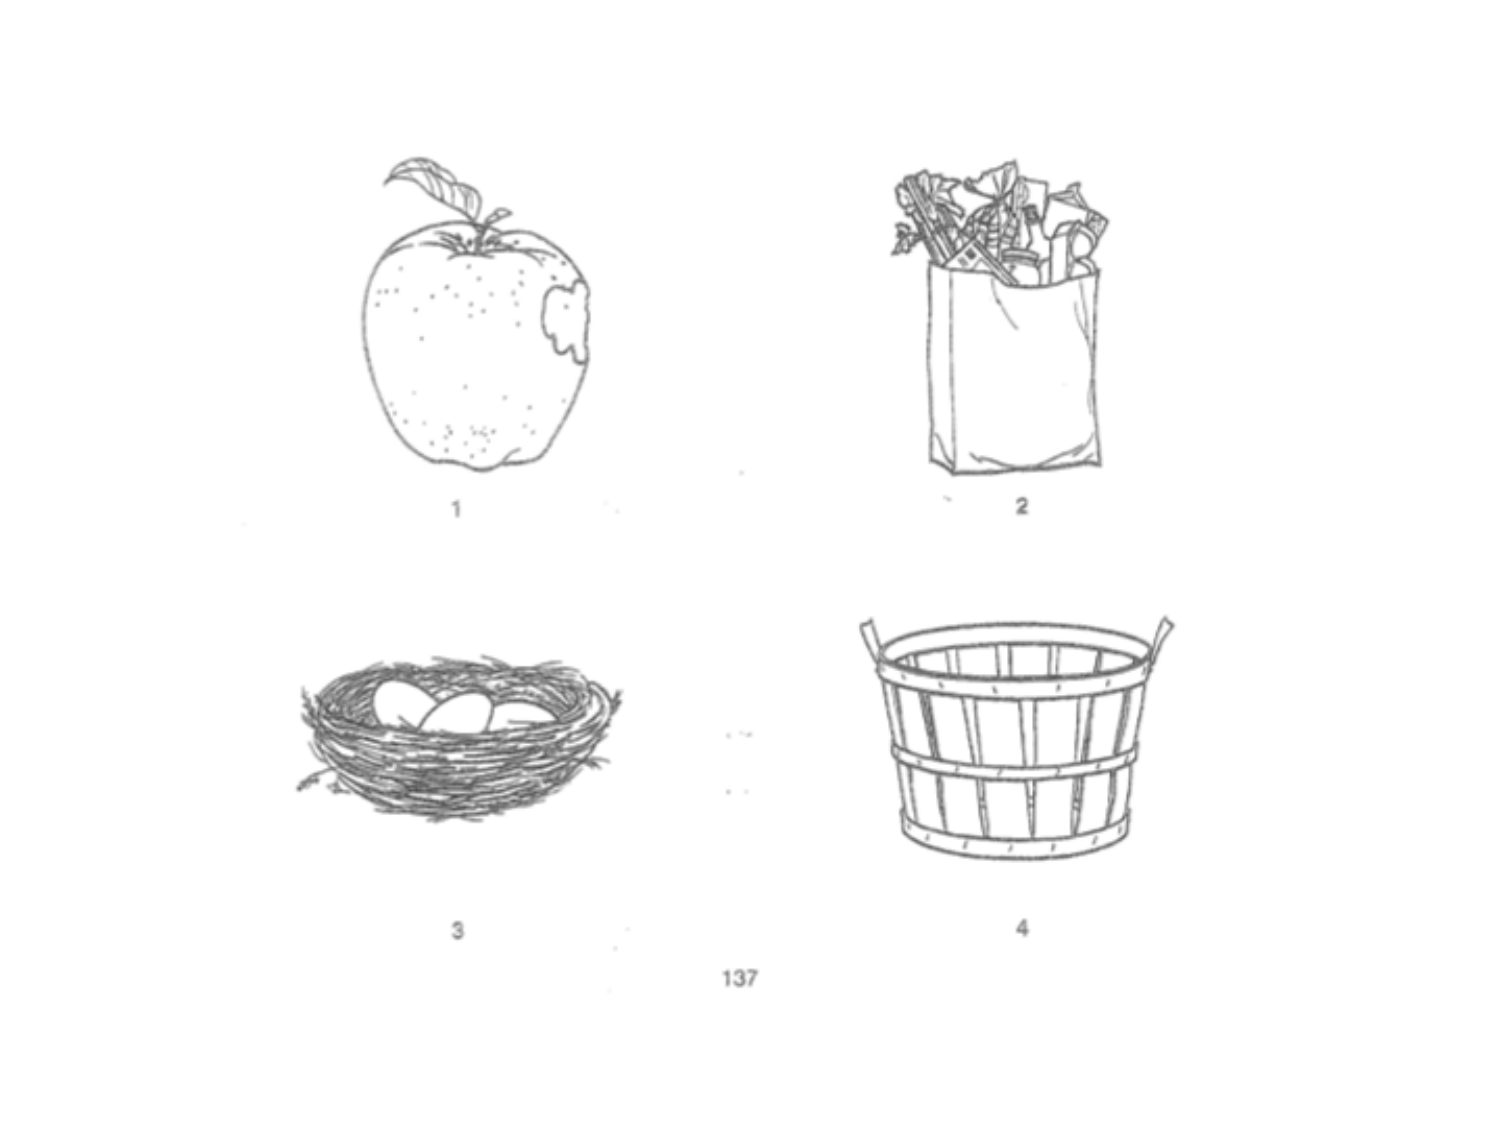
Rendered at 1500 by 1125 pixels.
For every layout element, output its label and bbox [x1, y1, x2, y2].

picture [222, 118, 1276, 1007]
